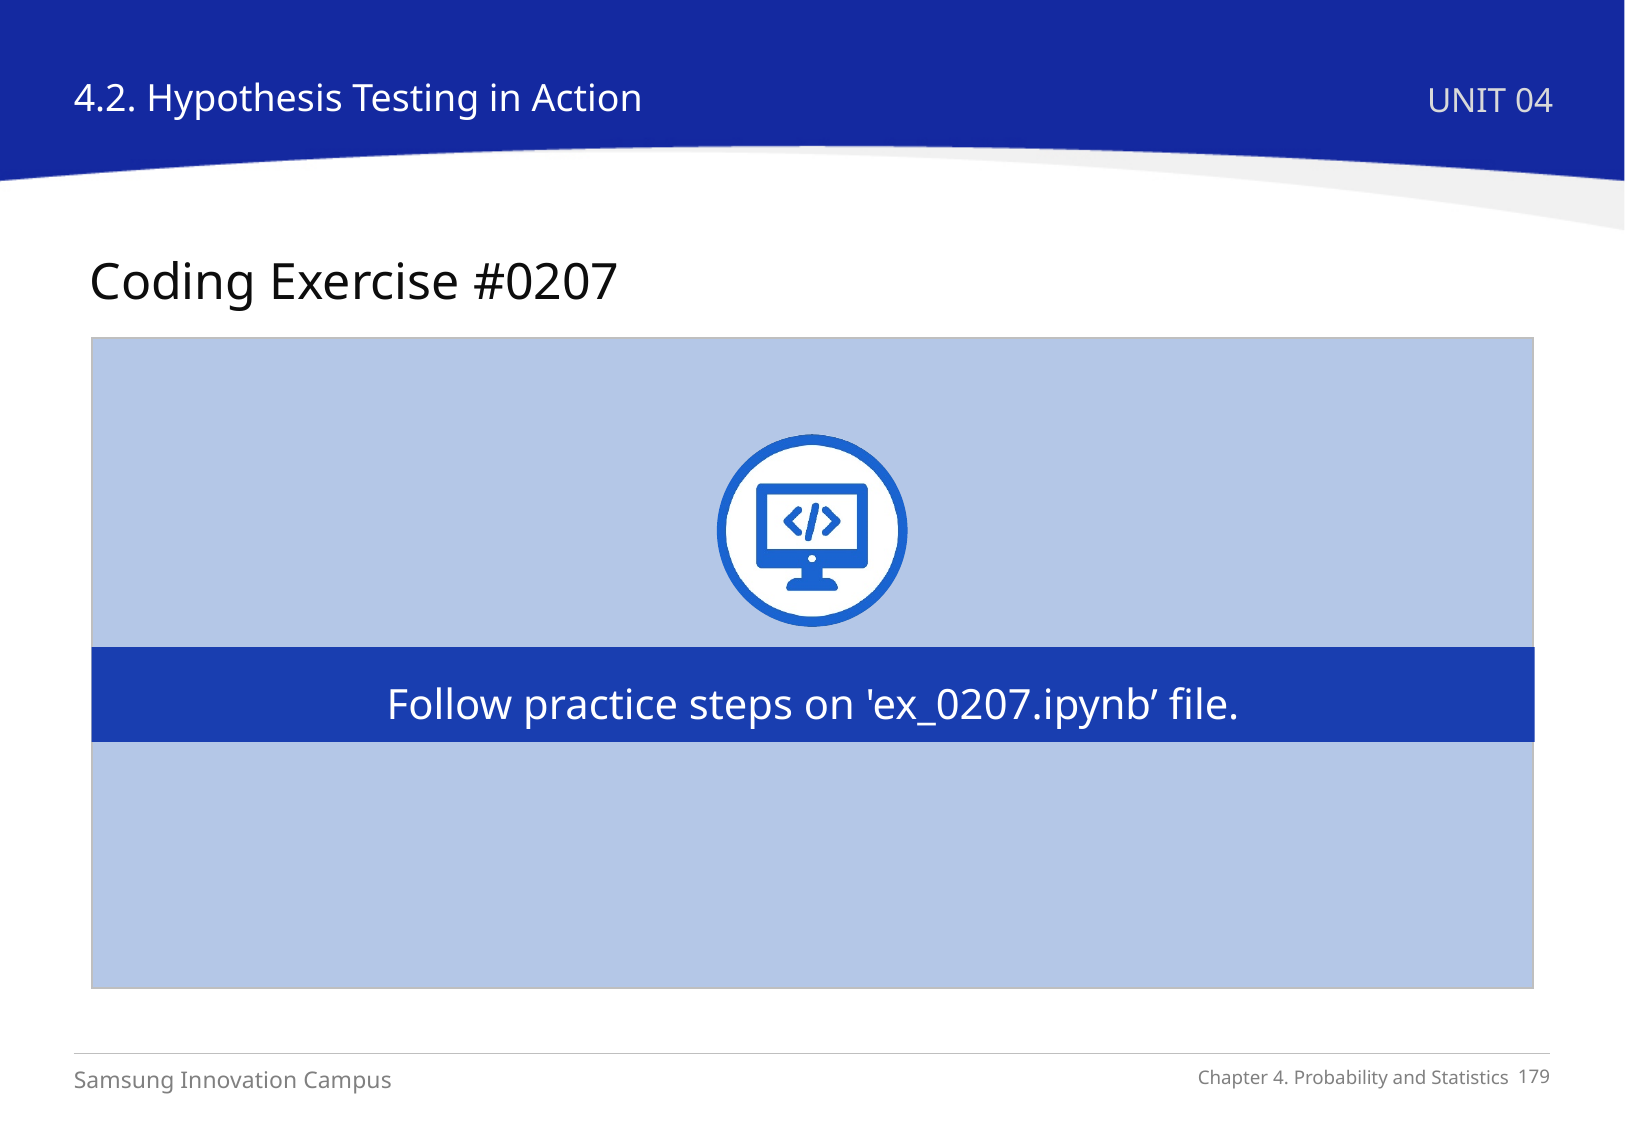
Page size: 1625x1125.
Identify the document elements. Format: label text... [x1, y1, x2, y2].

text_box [91, 338, 1535, 988]
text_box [73, 73, 1554, 120]
text_box Coding Exercise #0207 [89, 249, 1534, 311]
picture [0, 0, 1625, 1125]
